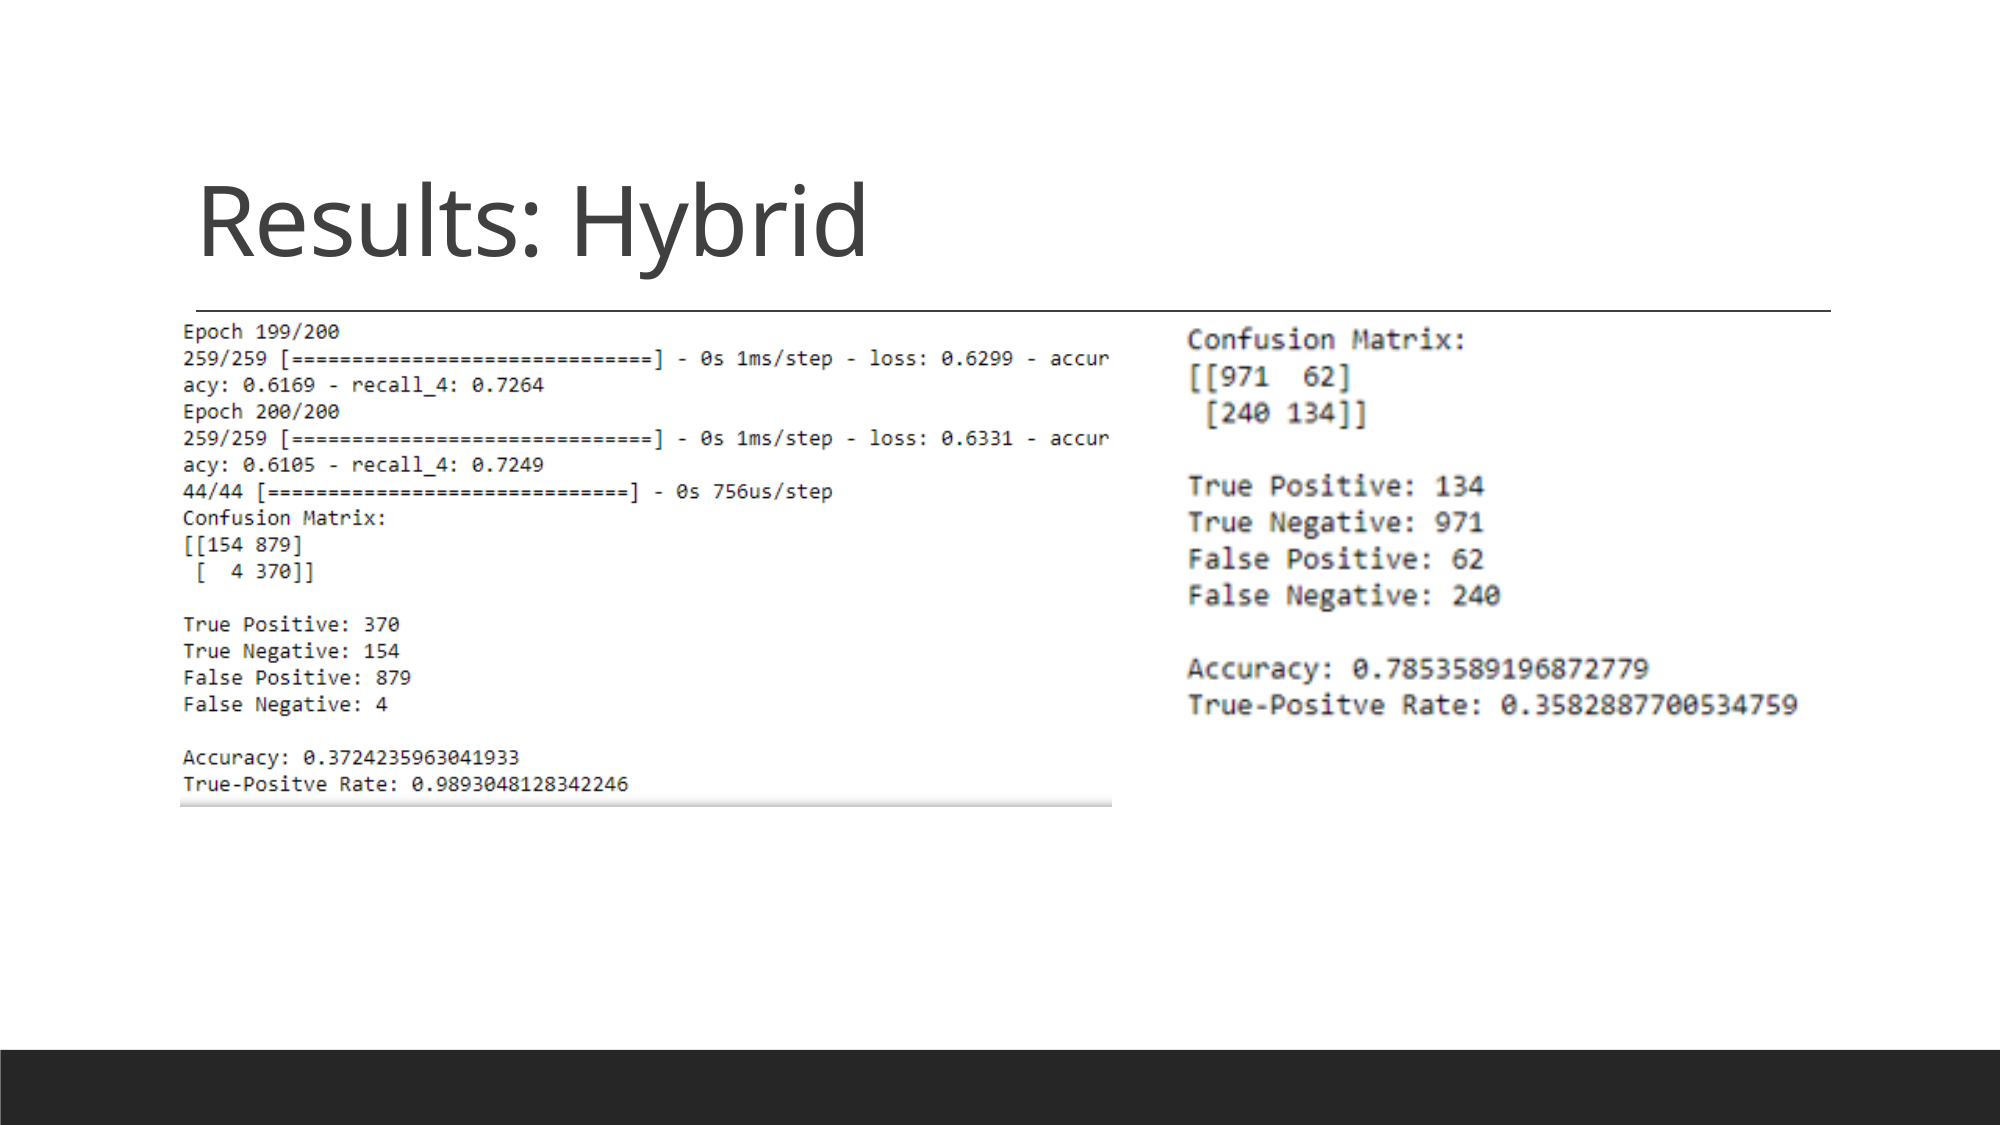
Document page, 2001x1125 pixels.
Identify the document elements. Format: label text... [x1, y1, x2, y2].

picture [179, 317, 1112, 808]
picture [1172, 317, 1831, 741]
title Results: Hybrid [180, 47, 1830, 285]
